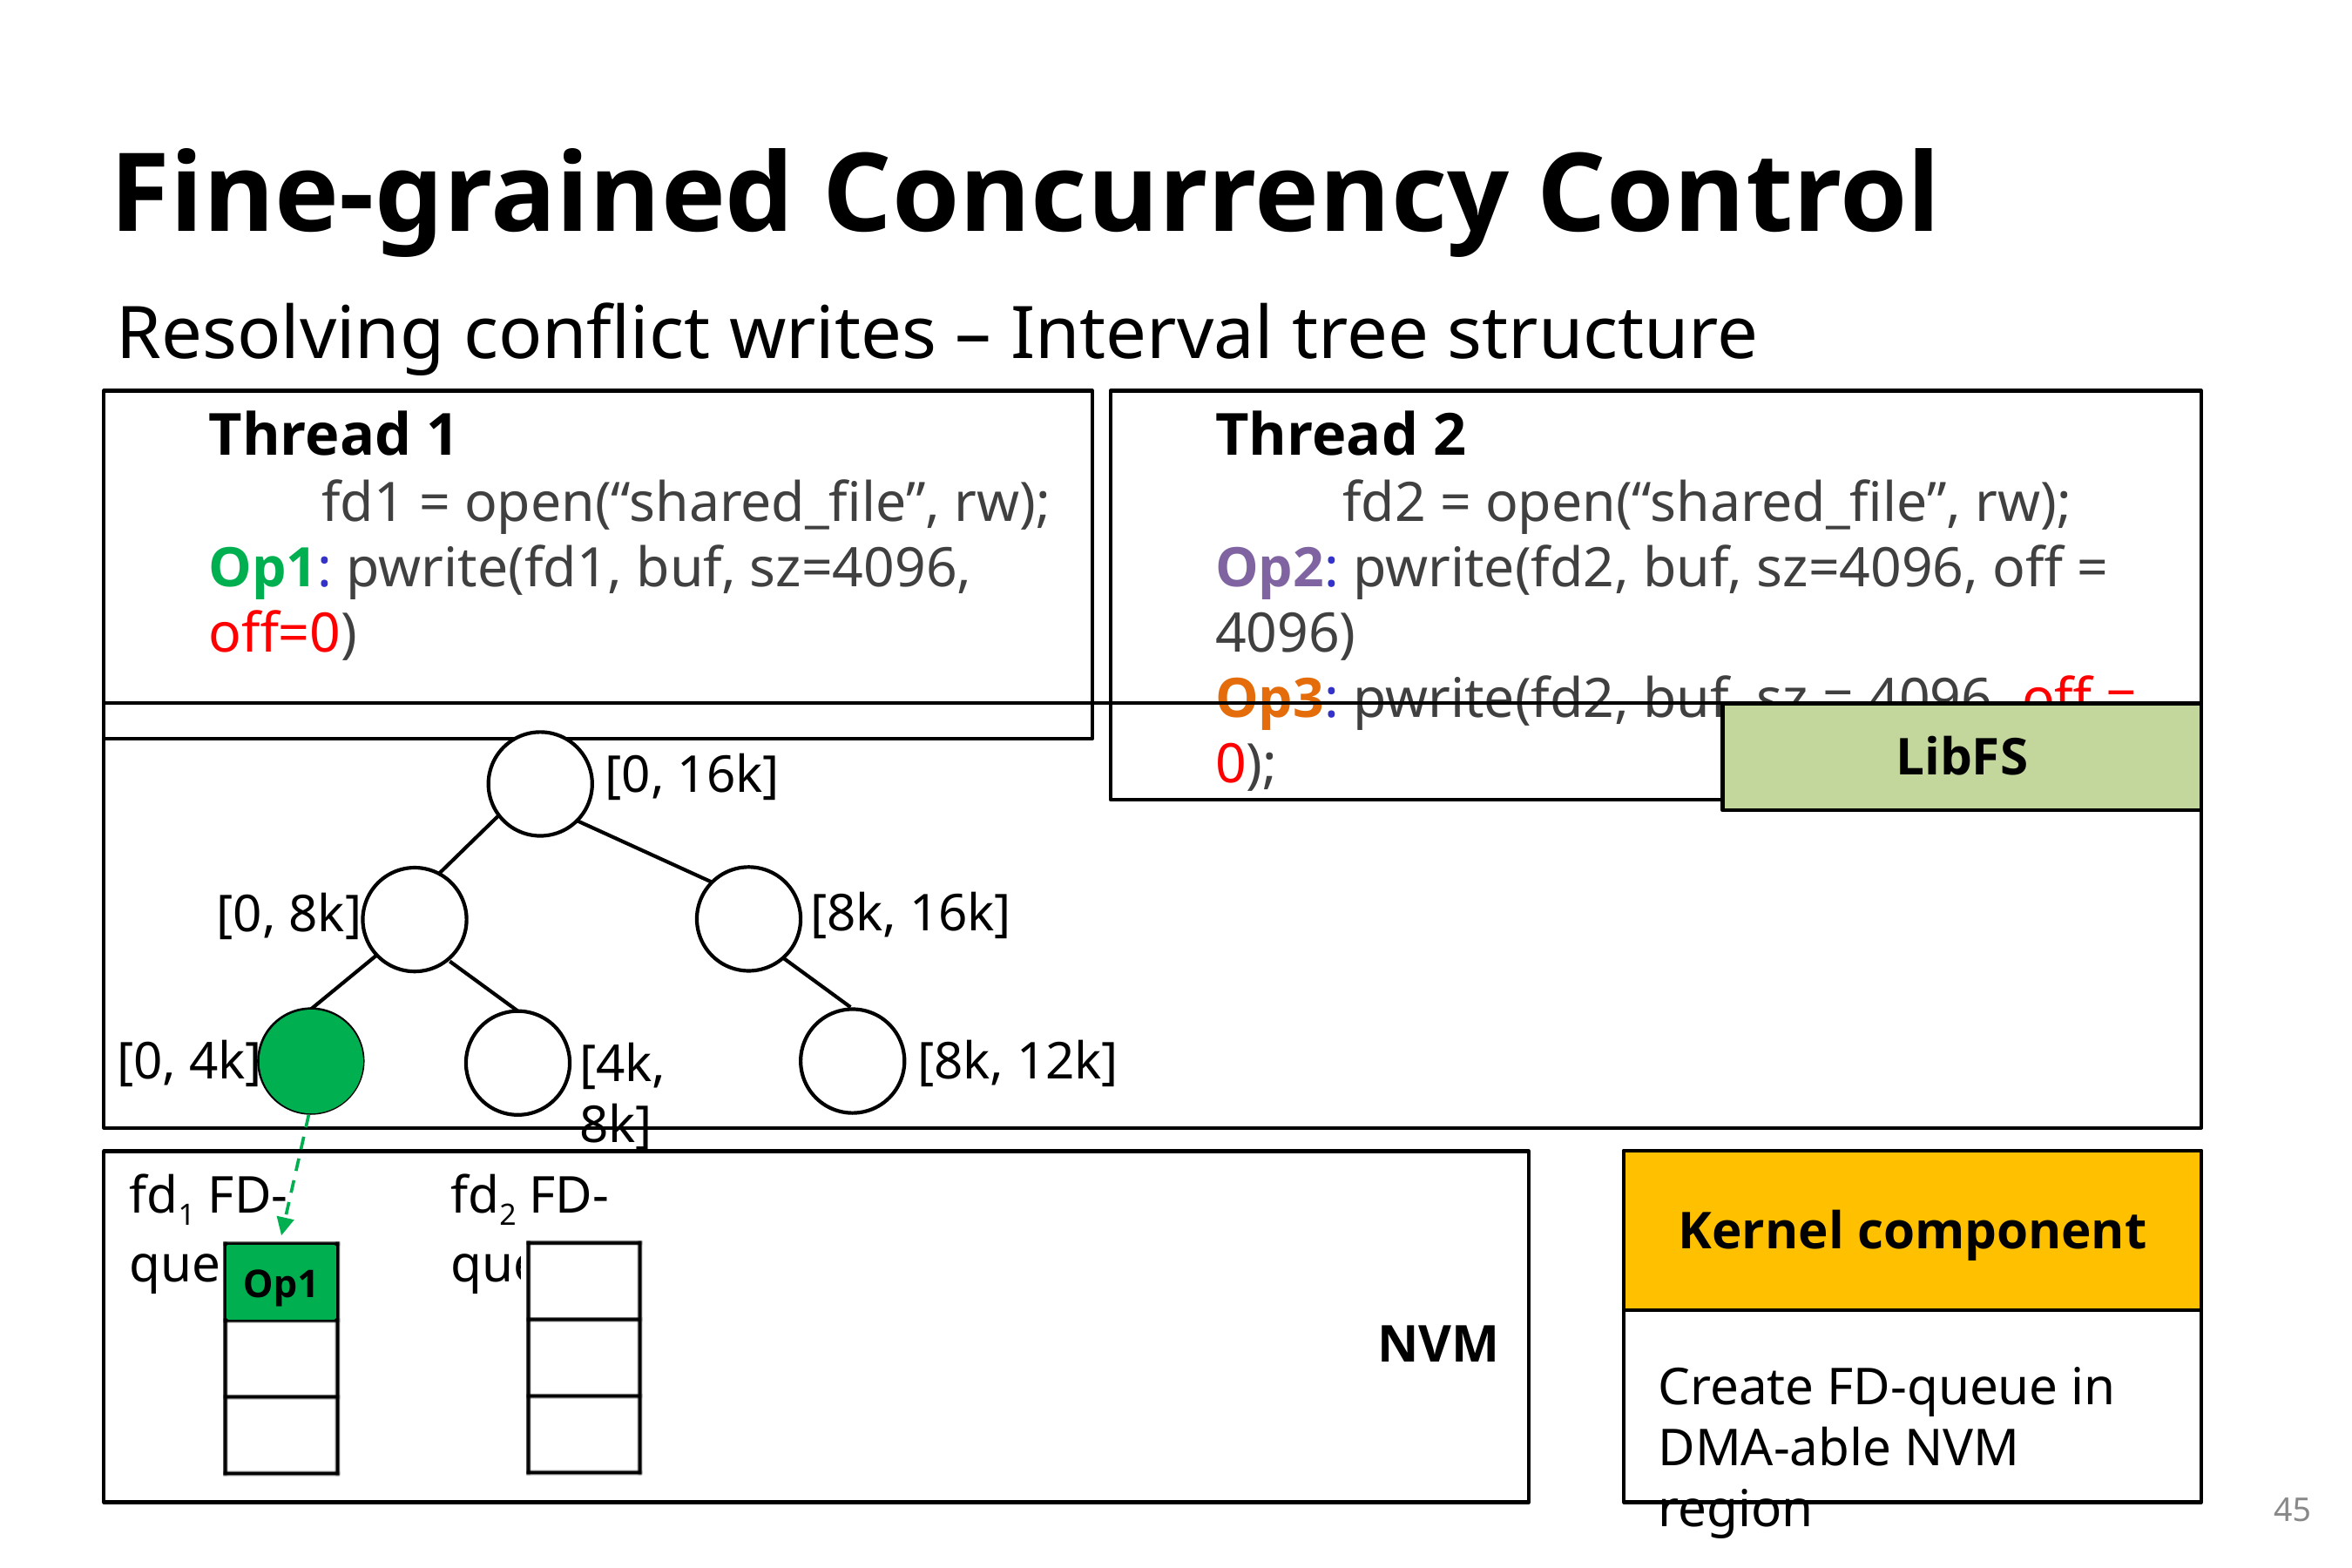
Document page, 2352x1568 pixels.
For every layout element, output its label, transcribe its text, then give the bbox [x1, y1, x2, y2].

slide_number 45 [2263, 1484, 2319, 1539]
text_box Fine-grained Concurrency Control [104, 63, 2167, 229]
text_box LibFS [1722, 703, 2201, 811]
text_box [1624, 1150, 2202, 1503]
text_box Resolving conflict writes – Interval tree structure [104, 280, 2202, 380]
text_box Thread 1 fd1 = open(“shared_file”, rw); Op1: pwrite(fd1, buf, sz=4096, off=0) [104, 390, 1092, 701]
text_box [104, 1151, 1530, 1503]
text_box Thread 2 fd2 = open(“shared_file”, rw); Op2: pwrite(fd2, buf, sz=4096, off = 4096) Op3: pwrite(fd2, buf, sz = 4096, off = 0); [1111, 390, 2201, 701]
text_box [102, 701, 2203, 1130]
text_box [104, 732, 1146, 1116]
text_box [280, 1114, 309, 1236]
